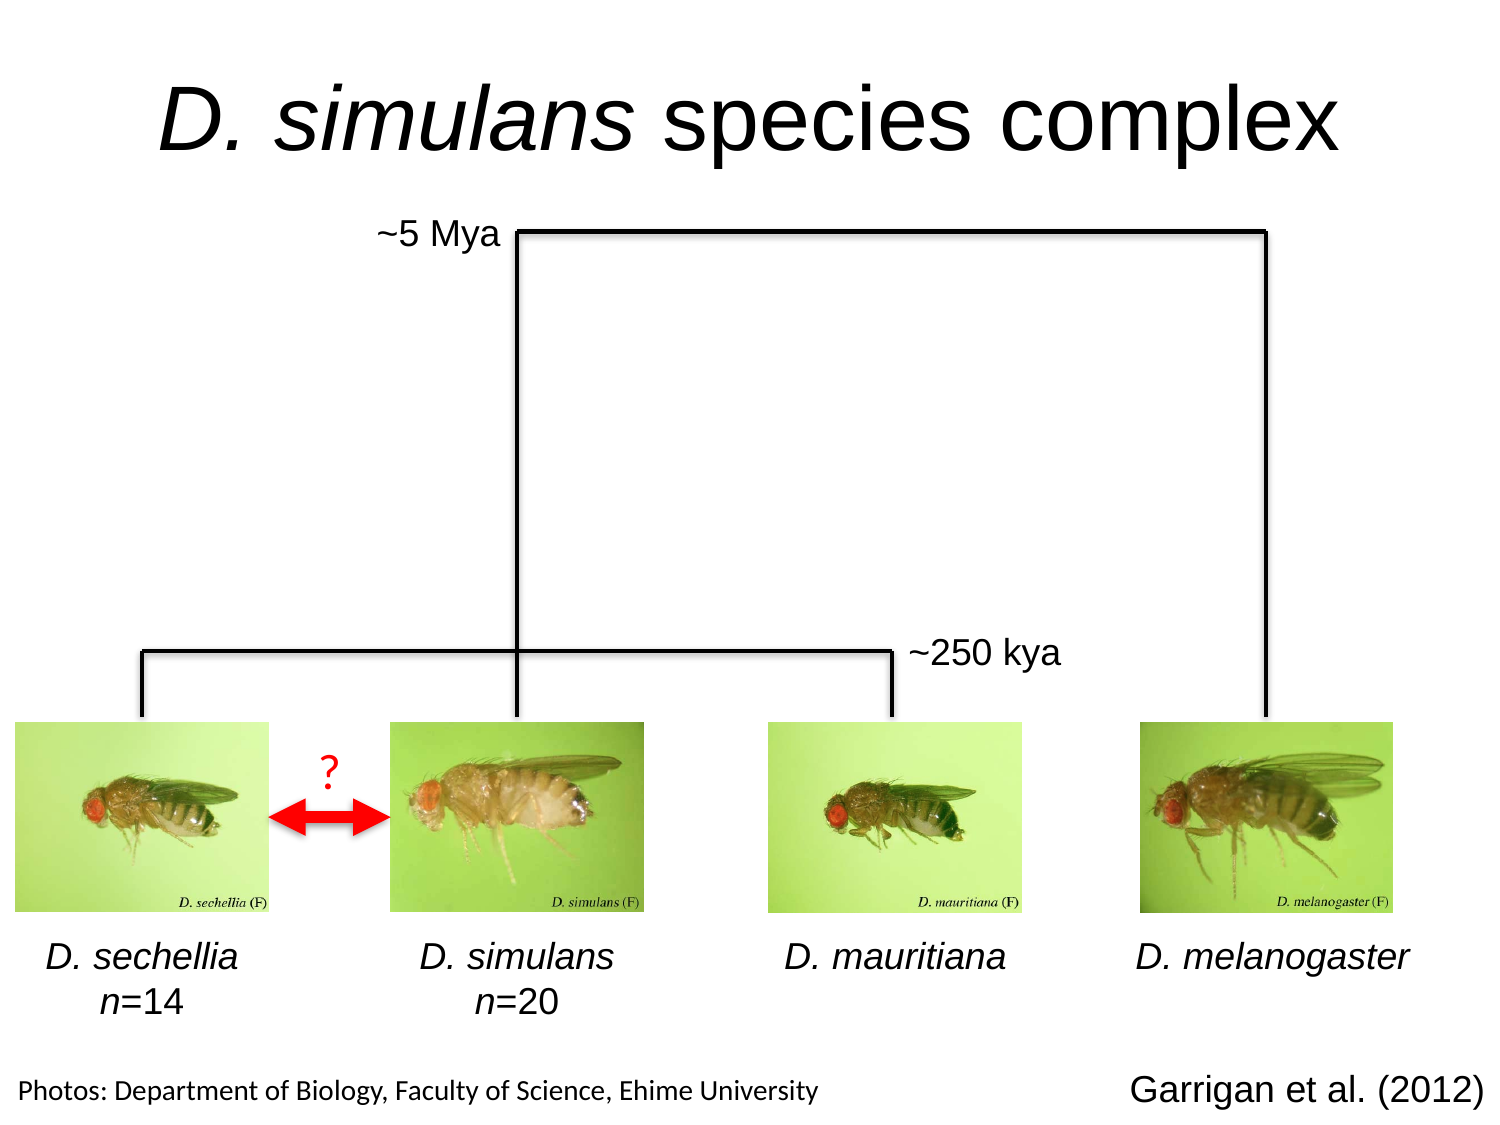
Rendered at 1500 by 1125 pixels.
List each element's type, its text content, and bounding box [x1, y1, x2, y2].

text_box D. simulans species complex [74, 20, 1425, 208]
text_box ~250 kya [893, 620, 1077, 681]
text_box Garrigan et al. (2012) [0, 1057, 1500, 1118]
text_box D. simulans n=20 [390, 924, 644, 1030]
text_box D. mauritiana [769, 924, 1022, 985]
text_box ? [273, 731, 385, 807]
text_box ~5 Mya [361, 201, 516, 261]
picture [15, 722, 269, 913]
text_box D. sechellia n=14 [15, 924, 269, 1030]
picture [1139, 722, 1393, 913]
picture [768, 722, 1022, 913]
text_box D. melanogaster [1120, 924, 1425, 985]
text_box Photos: Department of Biology, Faculty of Science, Ehime University [3, 1064, 983, 1115]
picture [390, 722, 644, 913]
